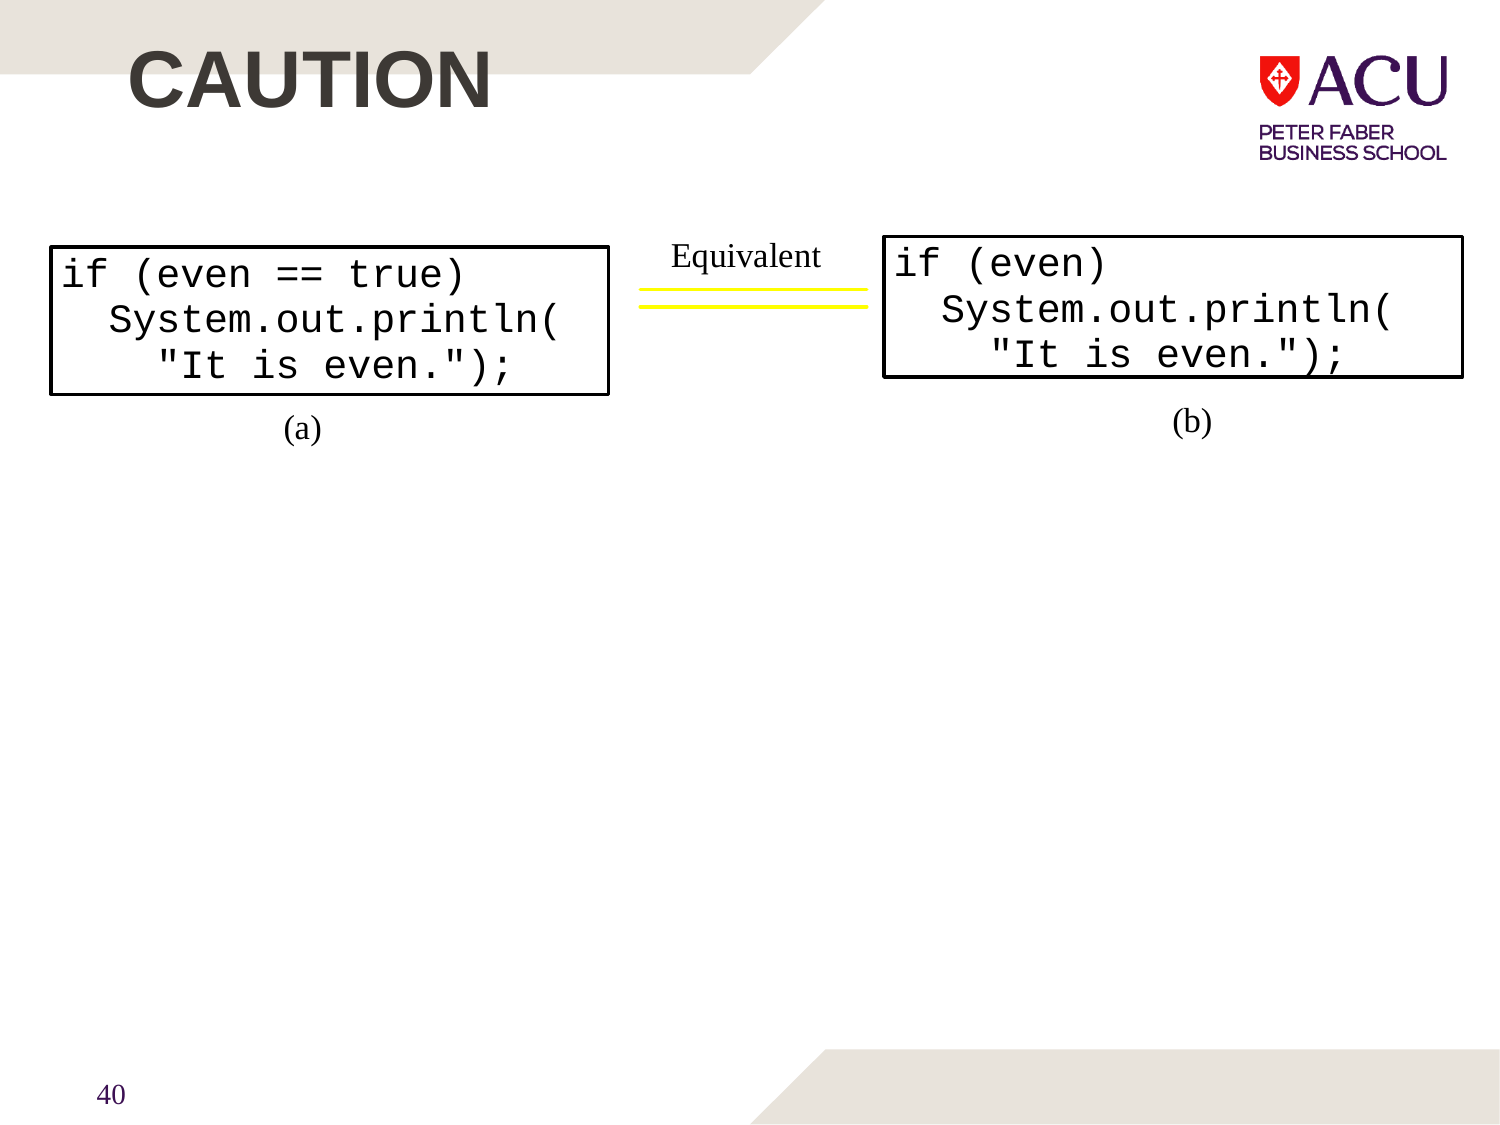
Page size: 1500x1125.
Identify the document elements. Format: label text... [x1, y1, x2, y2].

slide_number 40 [81, 1068, 156, 1109]
picture [1240, 41, 1466, 175]
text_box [37, 212, 1500, 464]
title CAUTION [112, 0, 1425, 150]
